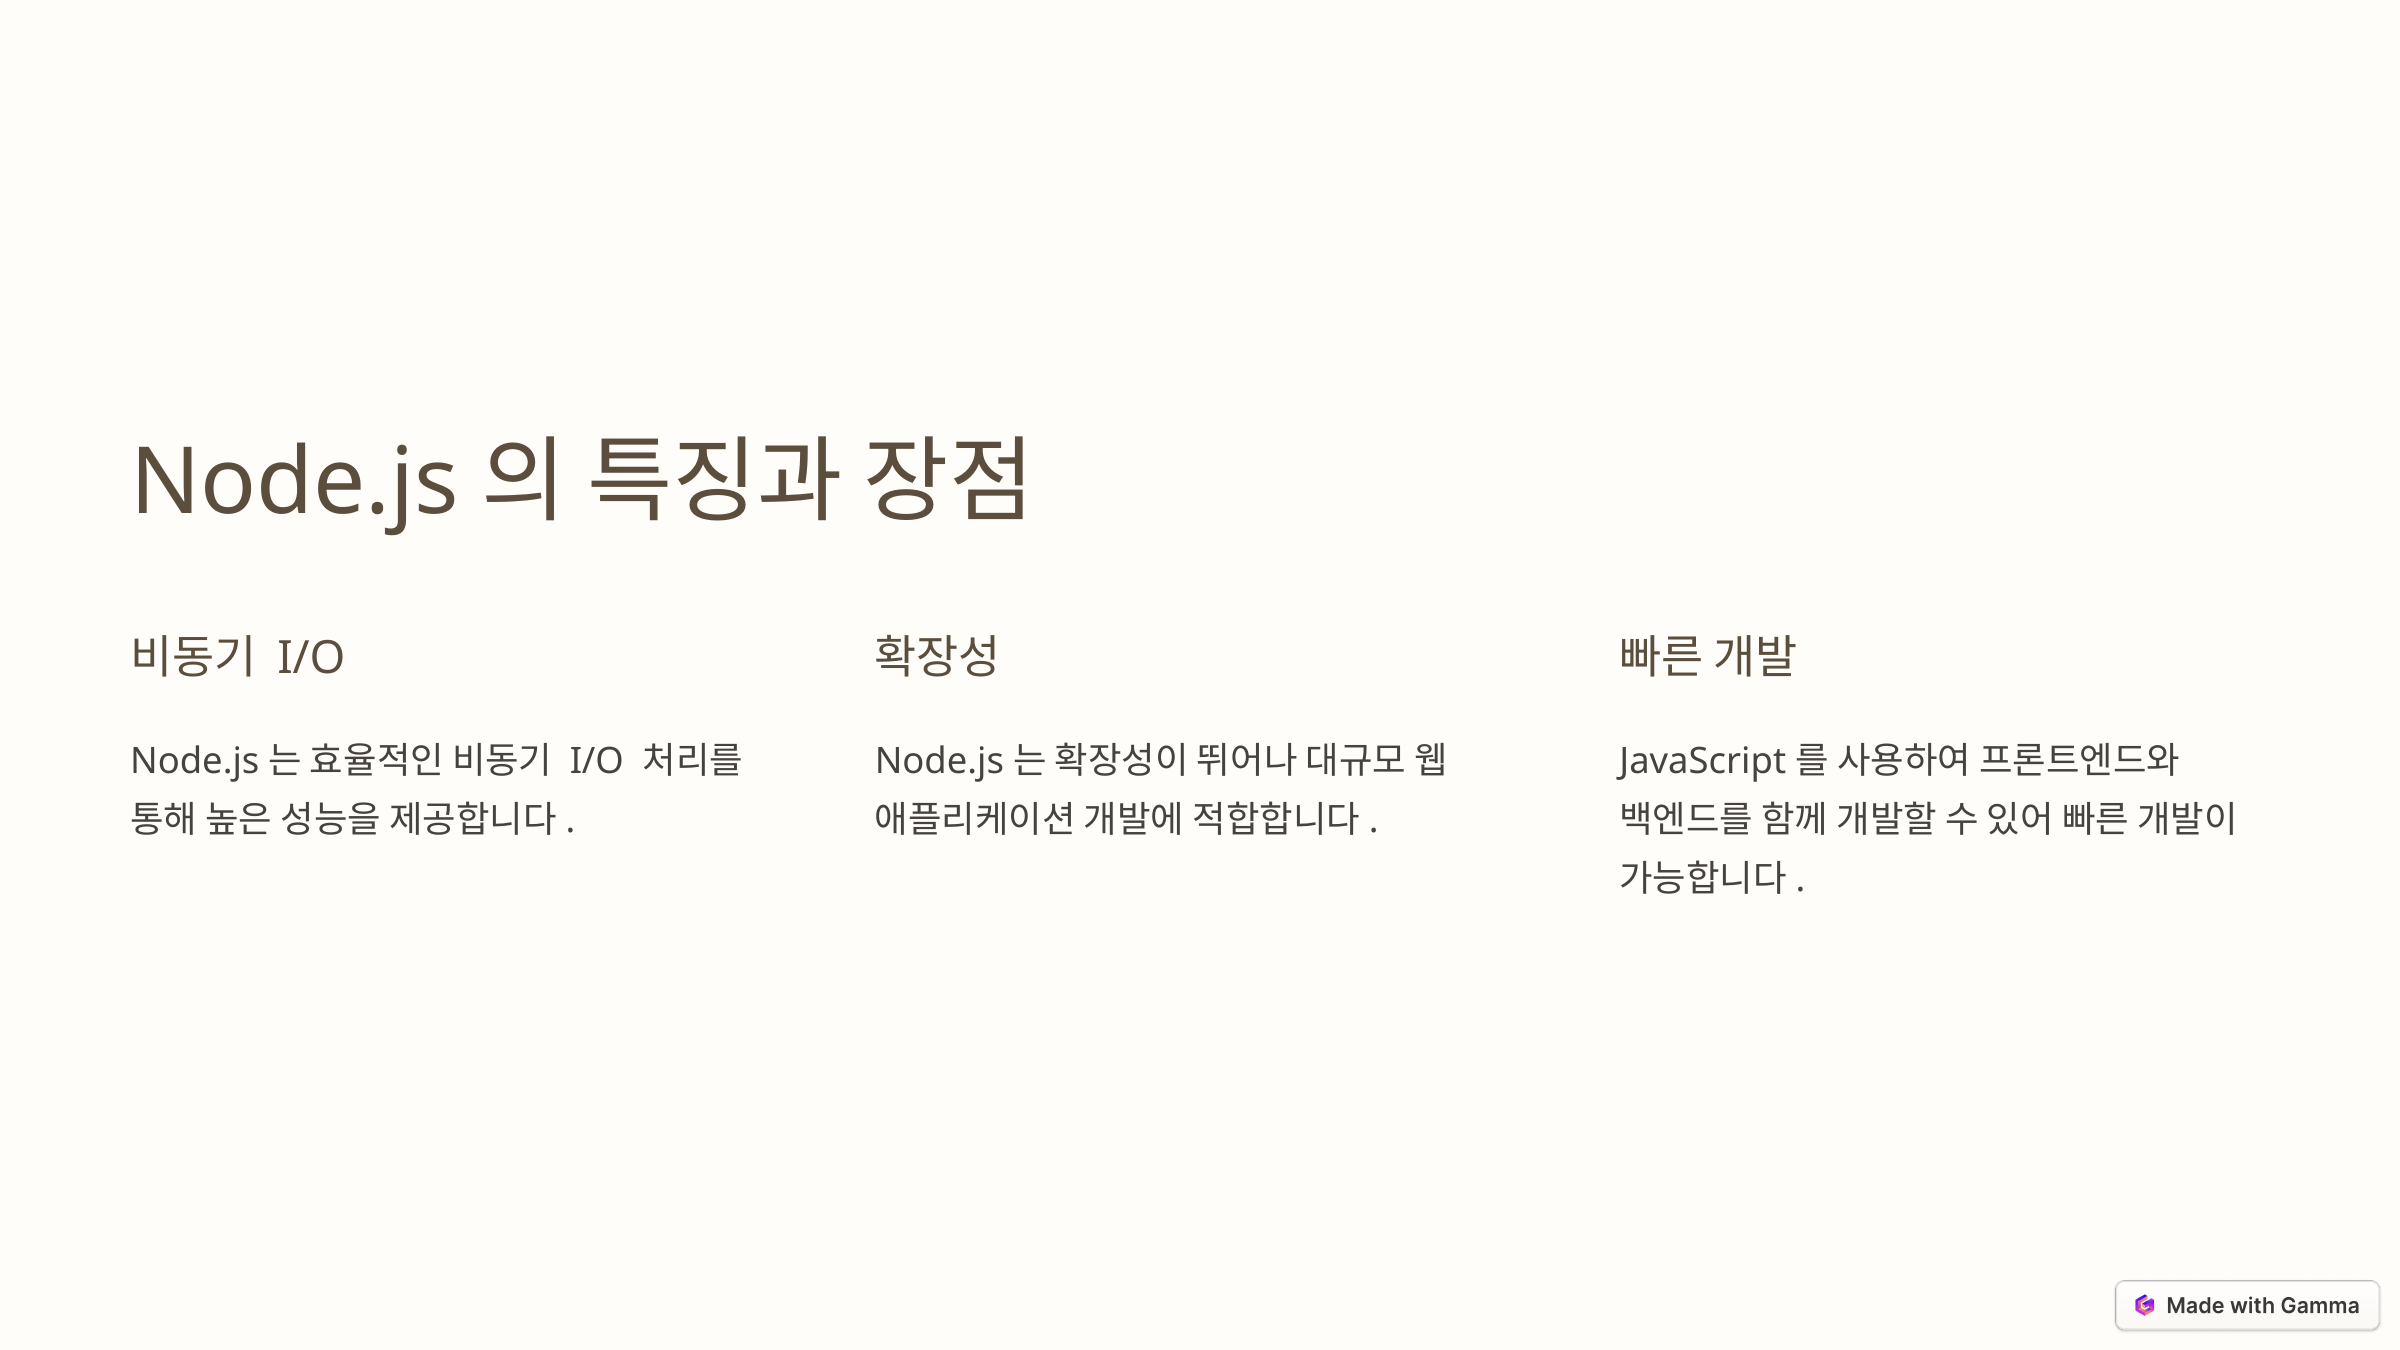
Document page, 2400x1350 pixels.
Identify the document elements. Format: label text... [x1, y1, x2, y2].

text_box Node.js의 특징과 장점 [130, 416, 1061, 533]
text_box 확장성 [874, 625, 1340, 684]
text_box Node.js는 효율적인 비동기 I/O 처리를 통해 높은 성능을 제공합니다. [130, 721, 783, 841]
picture [2106, 1271, 2389, 1339]
text_box Node.js는 확장성이 뛰어나 대규모 웹 애플리케이션 개발에 적합합니다. [874, 721, 1528, 841]
text_box JavaScript를 사용하여 프론트엔드와 백엔드를 함께 개발할 수 있어 빠른 개발이 가능합니다. [1619, 721, 2272, 900]
text_box 비동기 I/O [130, 625, 596, 684]
text_box 빠른 개발 [1619, 625, 2085, 684]
